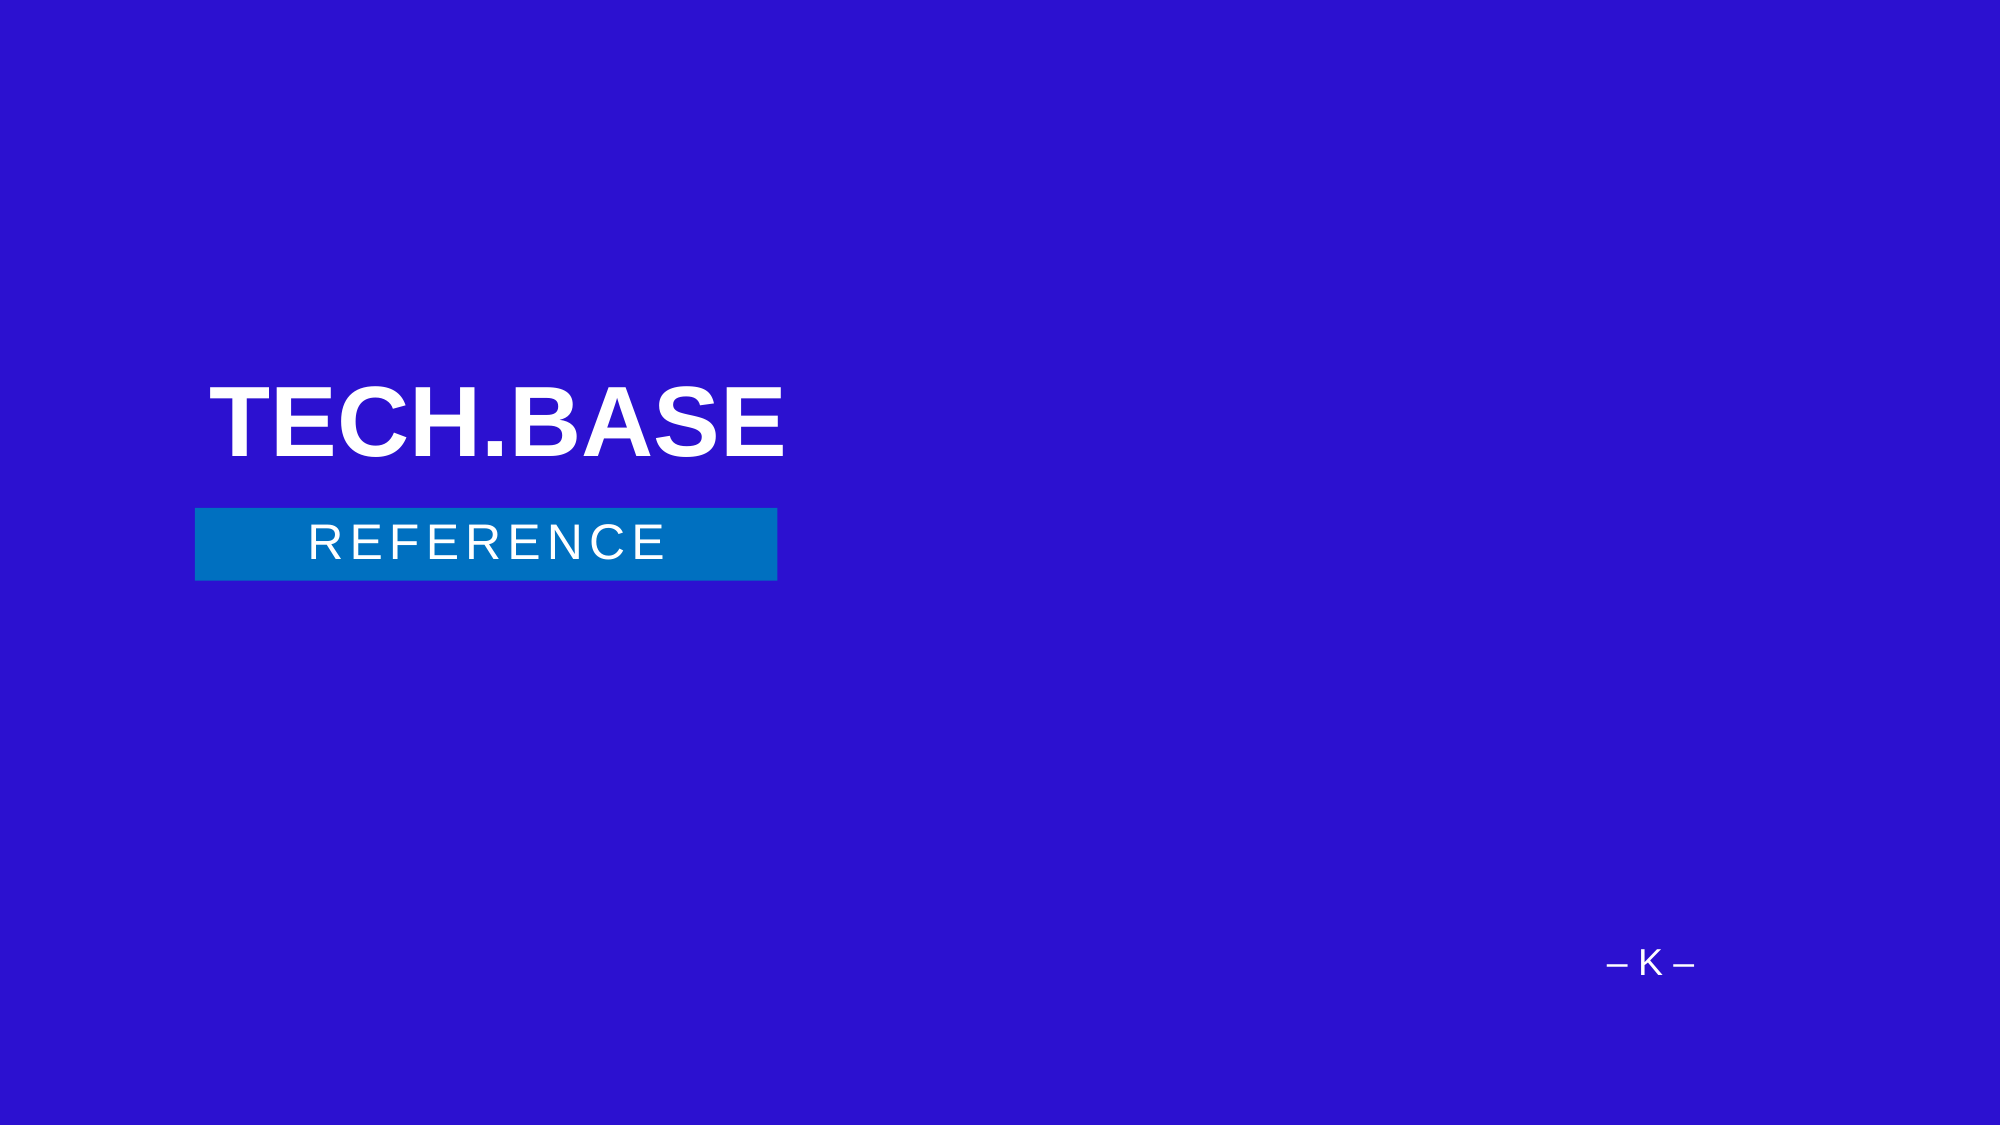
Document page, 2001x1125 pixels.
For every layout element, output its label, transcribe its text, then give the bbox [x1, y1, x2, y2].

title Tech.Base [194, 348, 1791, 484]
list Reference [194, 507, 778, 581]
